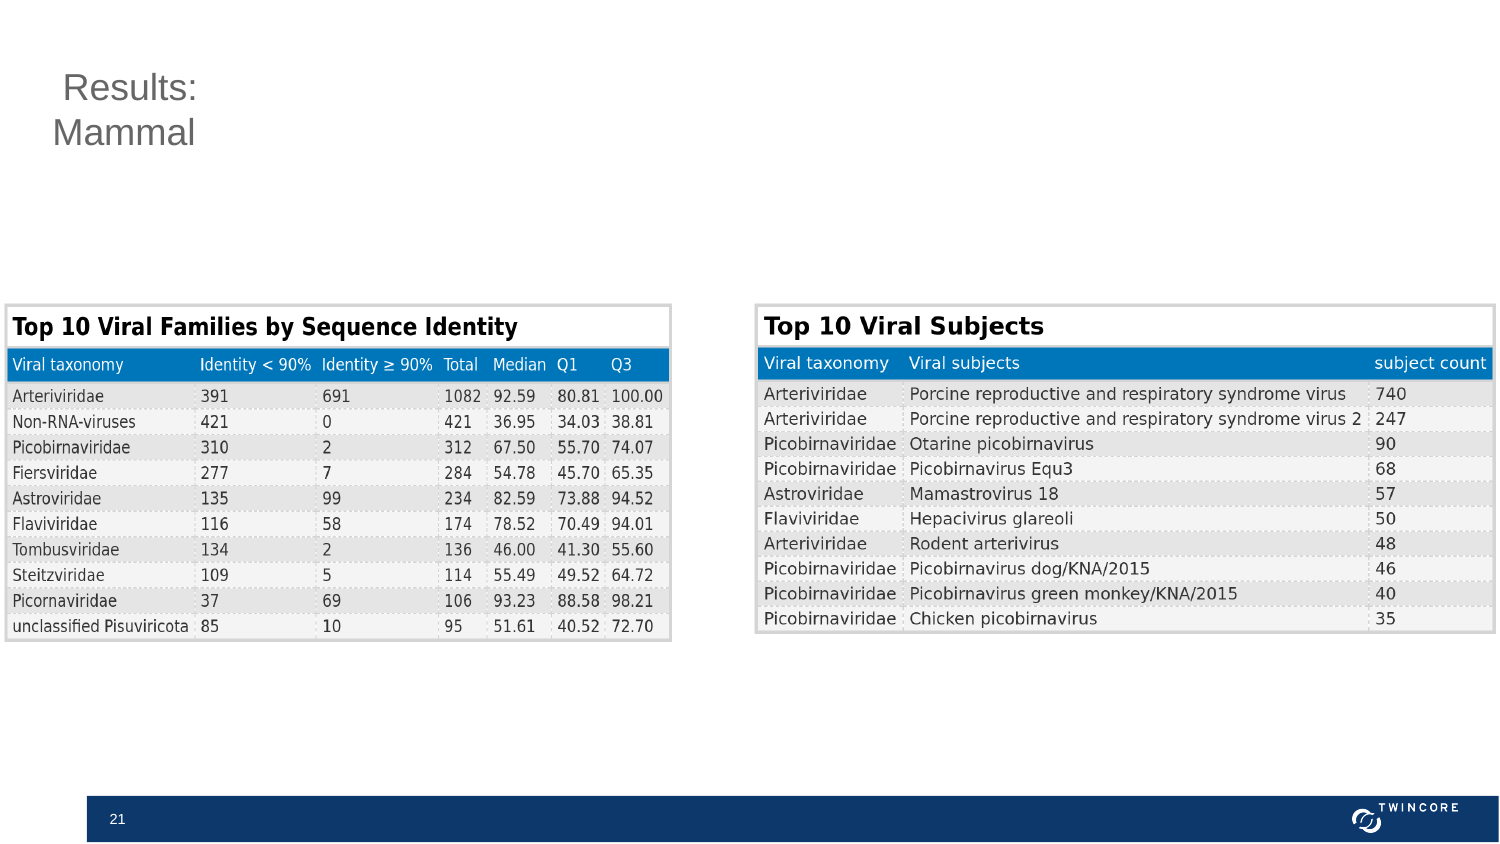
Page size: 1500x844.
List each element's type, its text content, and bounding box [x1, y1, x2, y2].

text_box Results: Mammal [37, 55, 367, 113]
picture [1352, 803, 1458, 833]
picture [749, 299, 1500, 638]
picture [0, 299, 676, 646]
